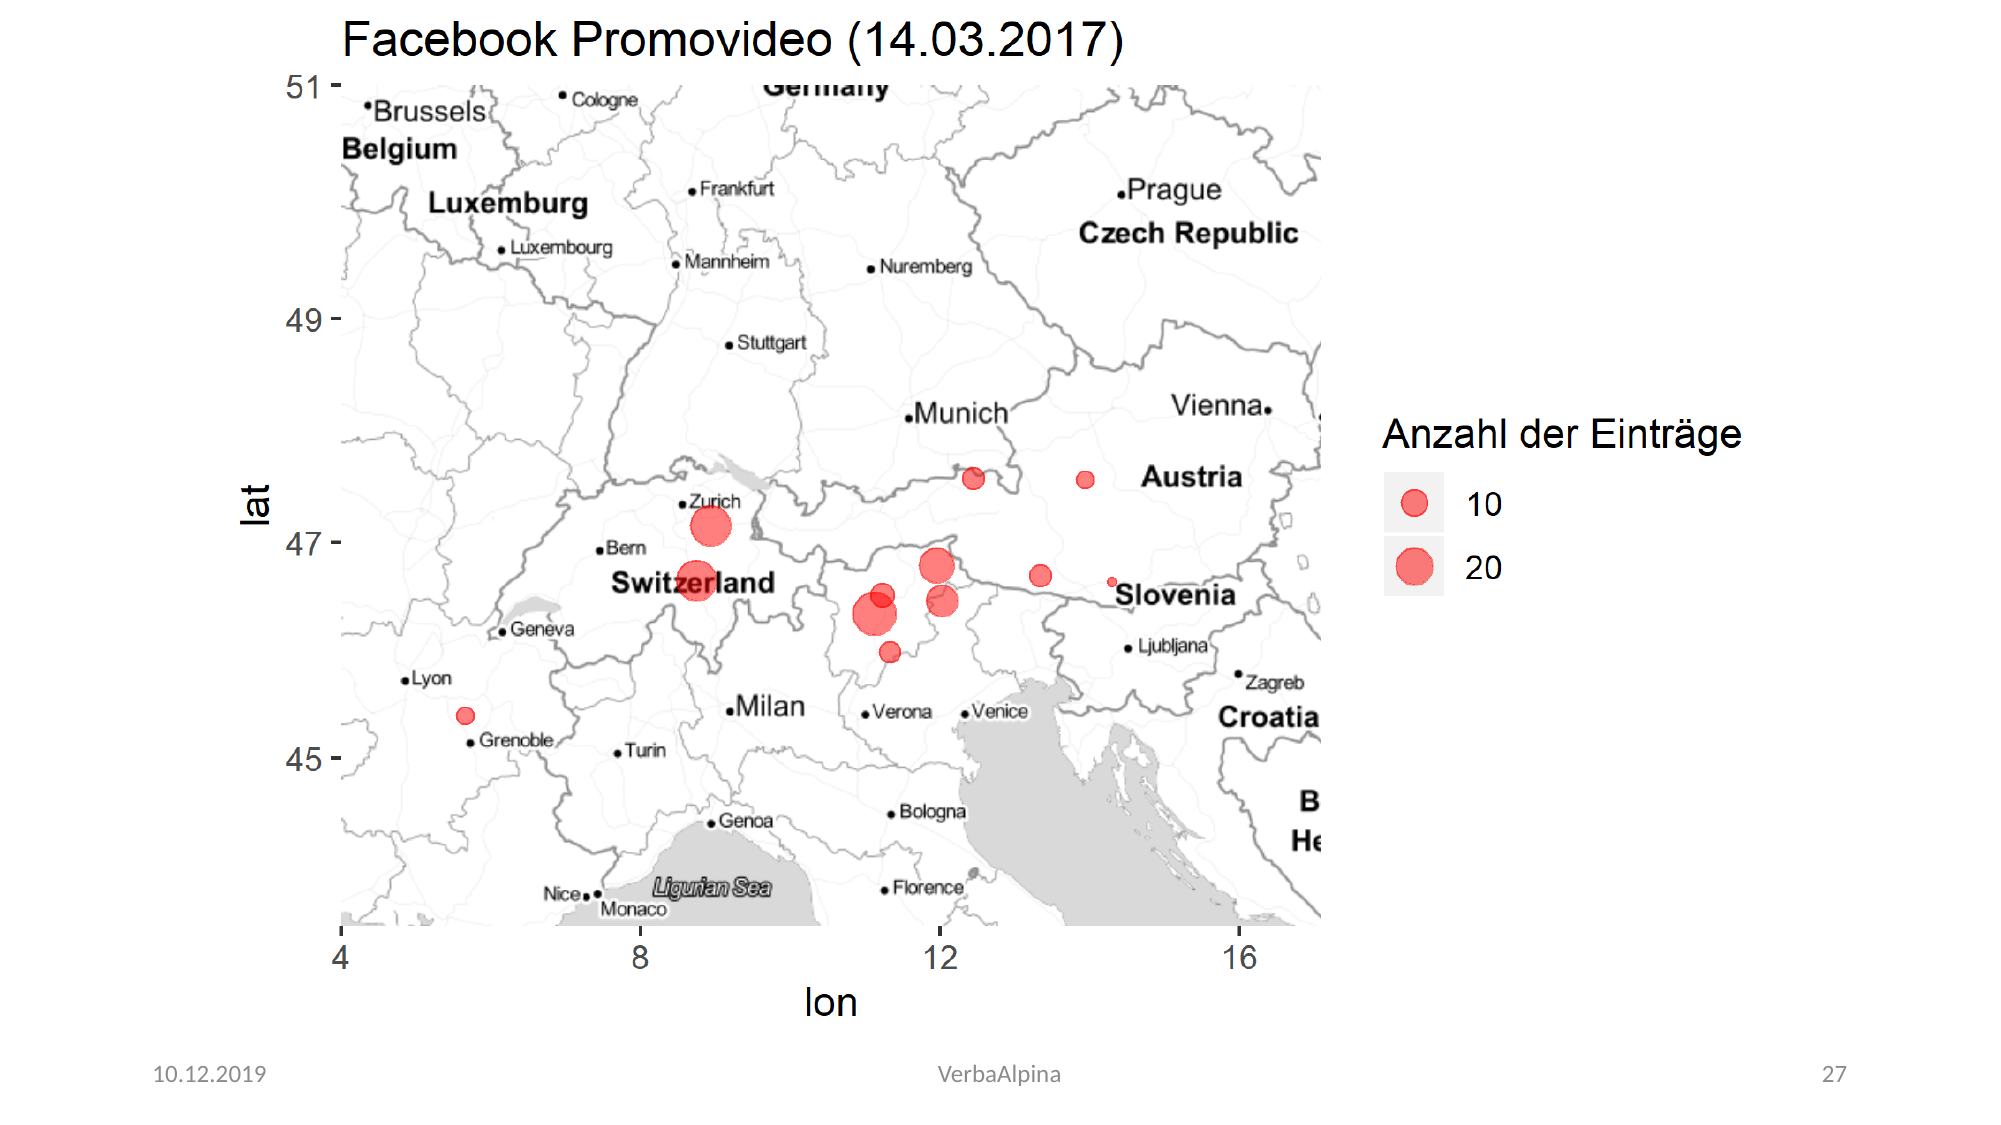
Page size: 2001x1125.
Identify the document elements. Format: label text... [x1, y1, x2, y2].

slide_number 27 [1412, 1042, 1863, 1103]
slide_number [137, 1042, 588, 1103]
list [166, 0, 1834, 1043]
footer VerbaAlpina [662, 1043, 1338, 1103]
